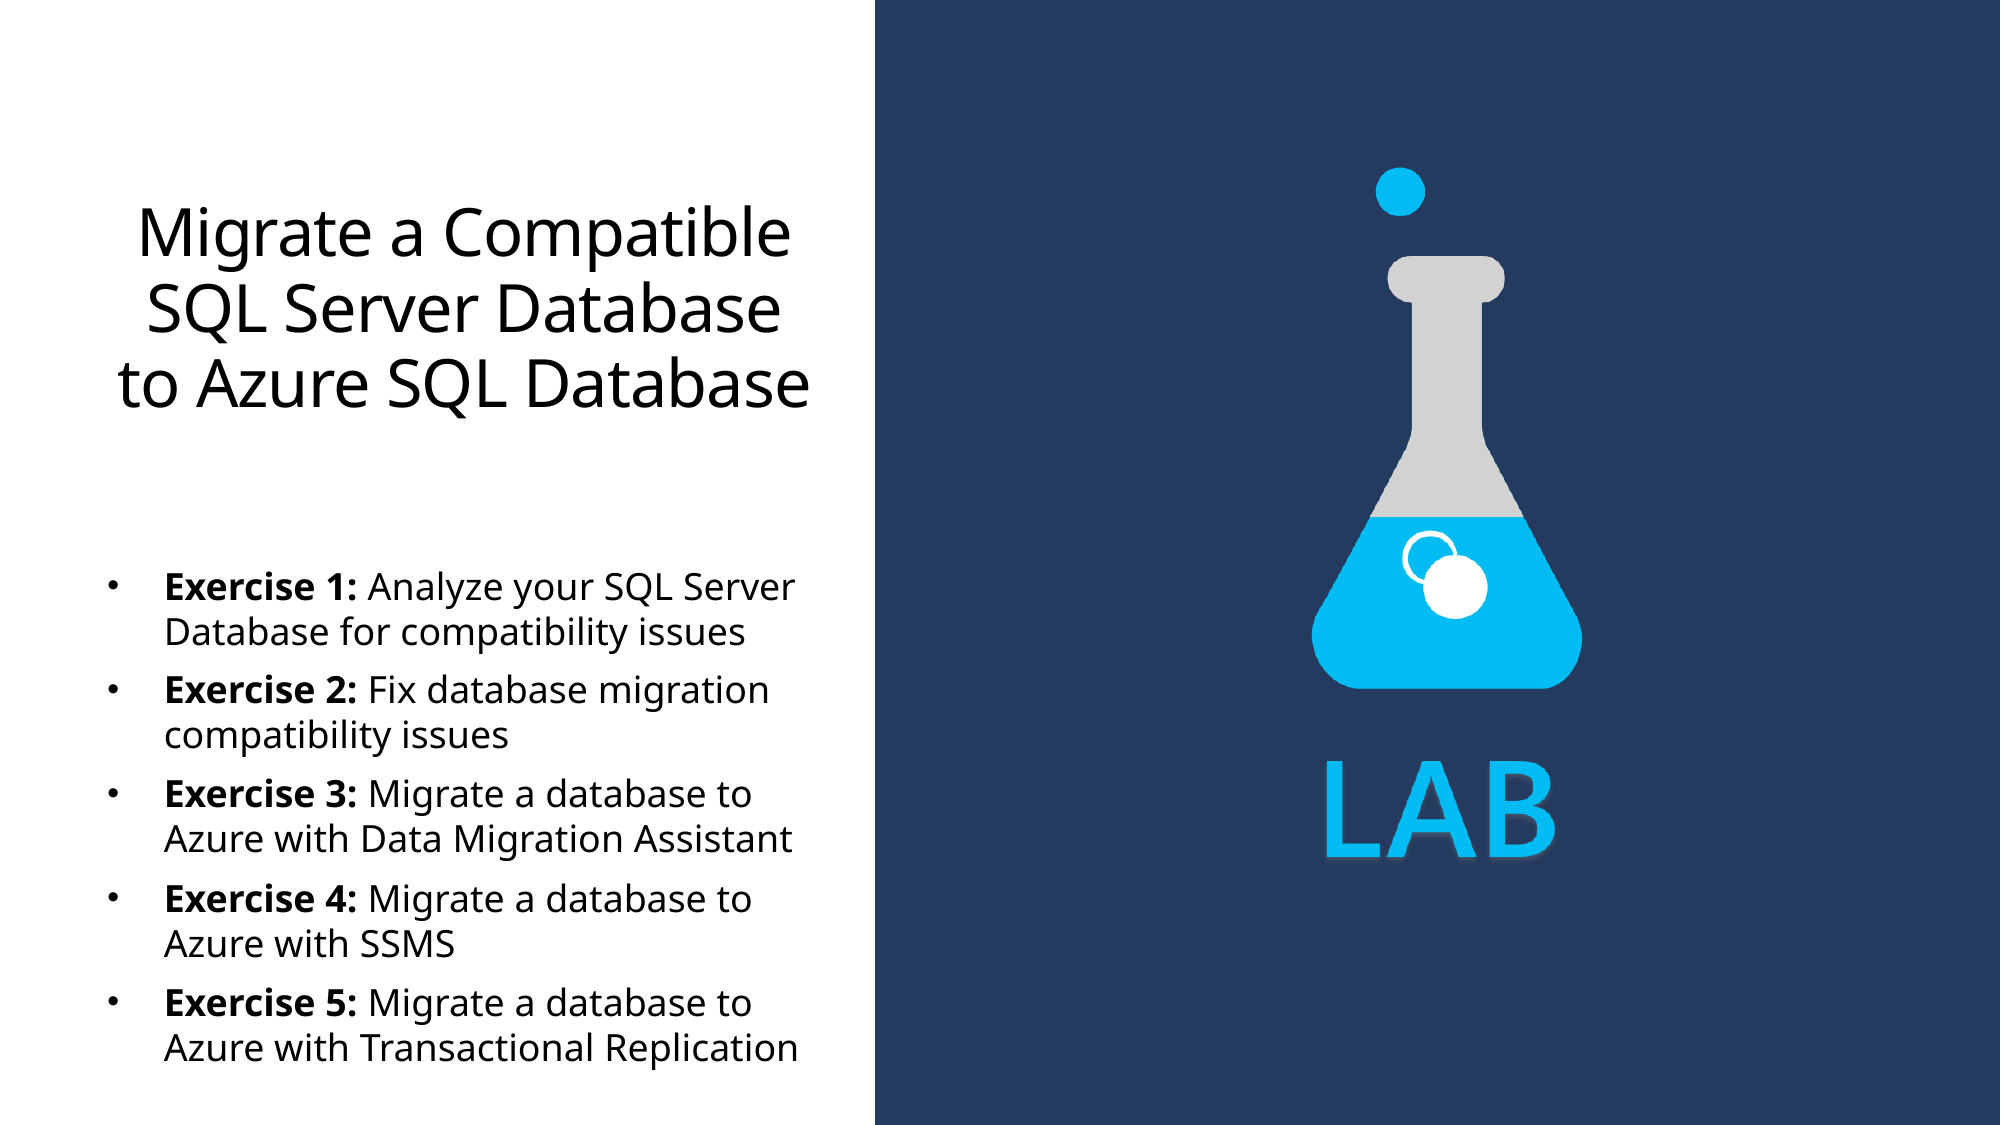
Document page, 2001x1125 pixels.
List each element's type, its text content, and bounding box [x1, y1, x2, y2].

list Exercise 1: Analyze your SQL Server Database for compatibility issues Exercise 2: Fix database migration compatibility issues Exercise 3: Migrate a database to Azure with Data Migration Assistant Exercise 4: Migrate a database to Azure with SSMS Exercise 5: Migrate a database to Azure with Transactional Replication [107, 562, 822, 997]
title Migrate a Compatible SQL Server Database to Azure SQL Database [107, 103, 822, 513]
picture [874, 0, 2000, 1125]
